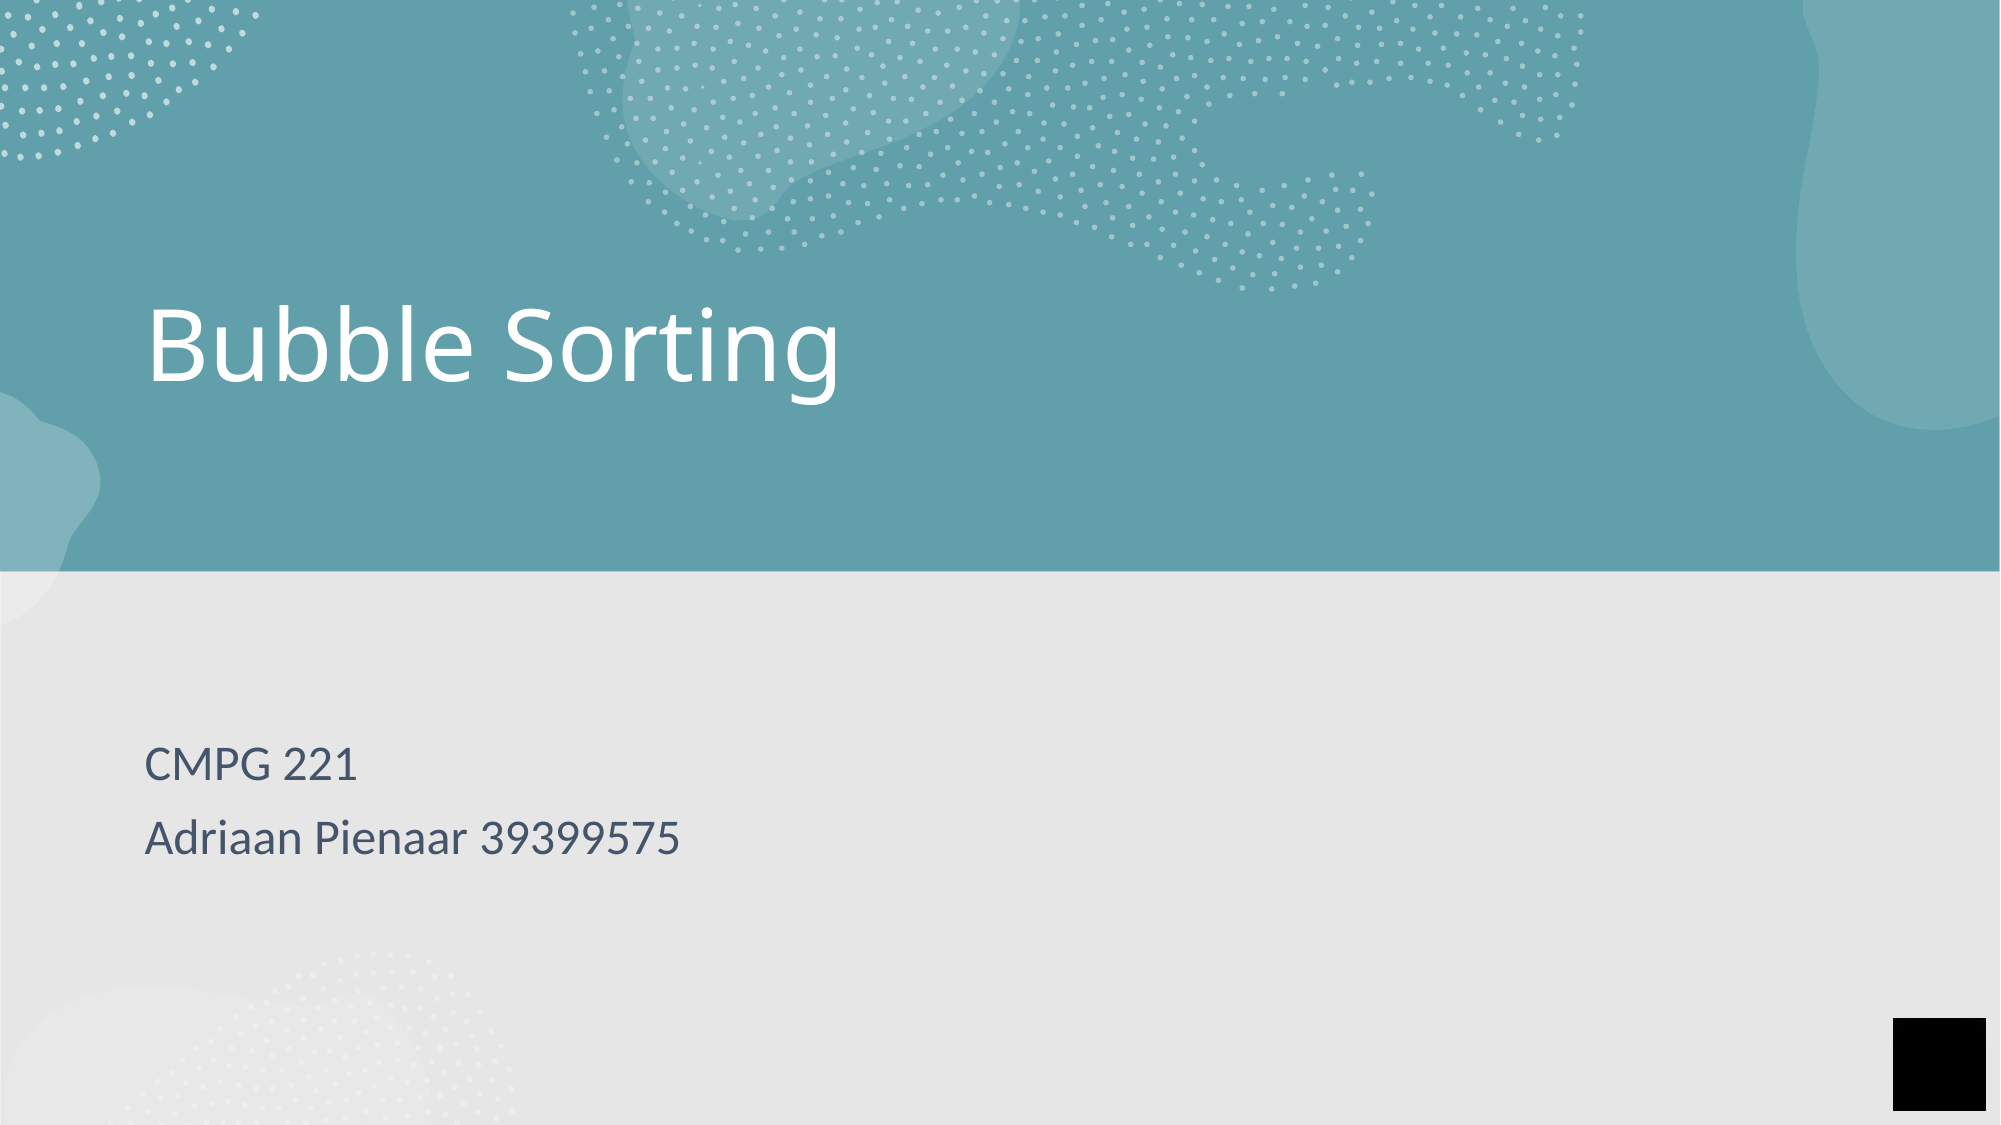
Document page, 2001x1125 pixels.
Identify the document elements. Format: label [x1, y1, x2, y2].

text_box [0, 0, 2000, 1125]
text_box [1892, 1017, 1987, 1112]
